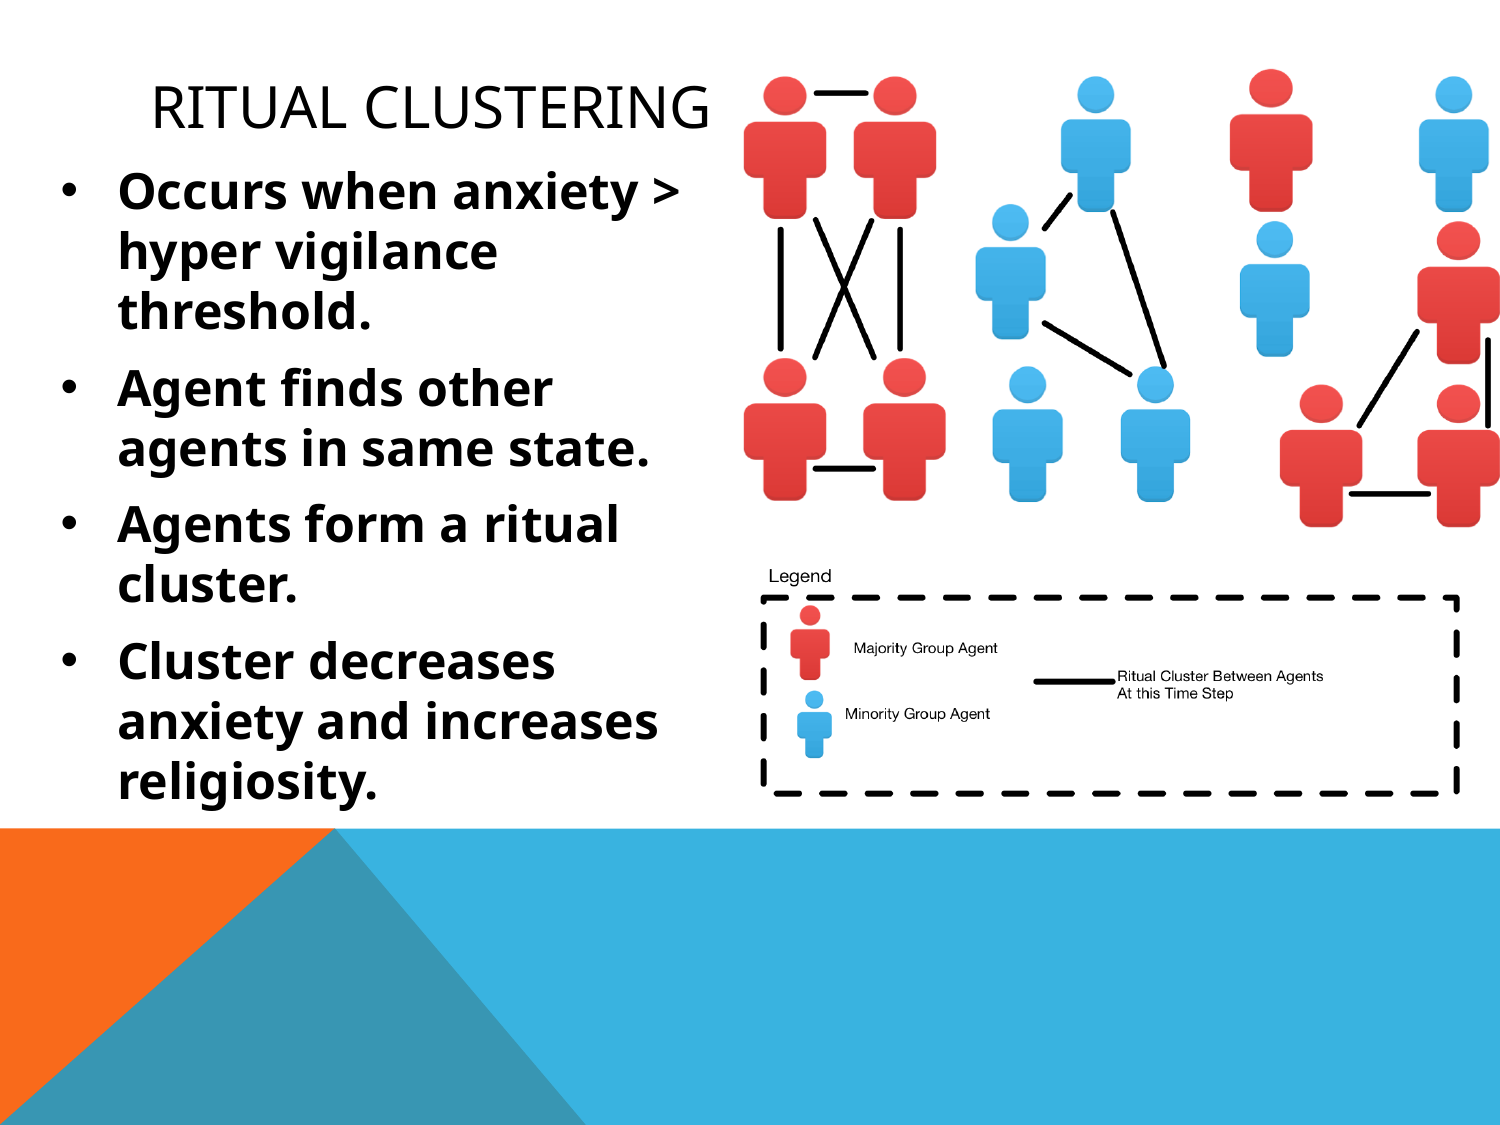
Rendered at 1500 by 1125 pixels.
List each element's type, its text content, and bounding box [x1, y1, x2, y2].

title Ritual clustering [135, 60, 1369, 150]
list Occurs when anxiety > hyper vigilance threshold. Agent finds other agents in same state. Agents form a ritual cluster. Cluster decreases anxiety and increases religiosity. [45, 152, 698, 740]
picture [720, 68, 1500, 825]
